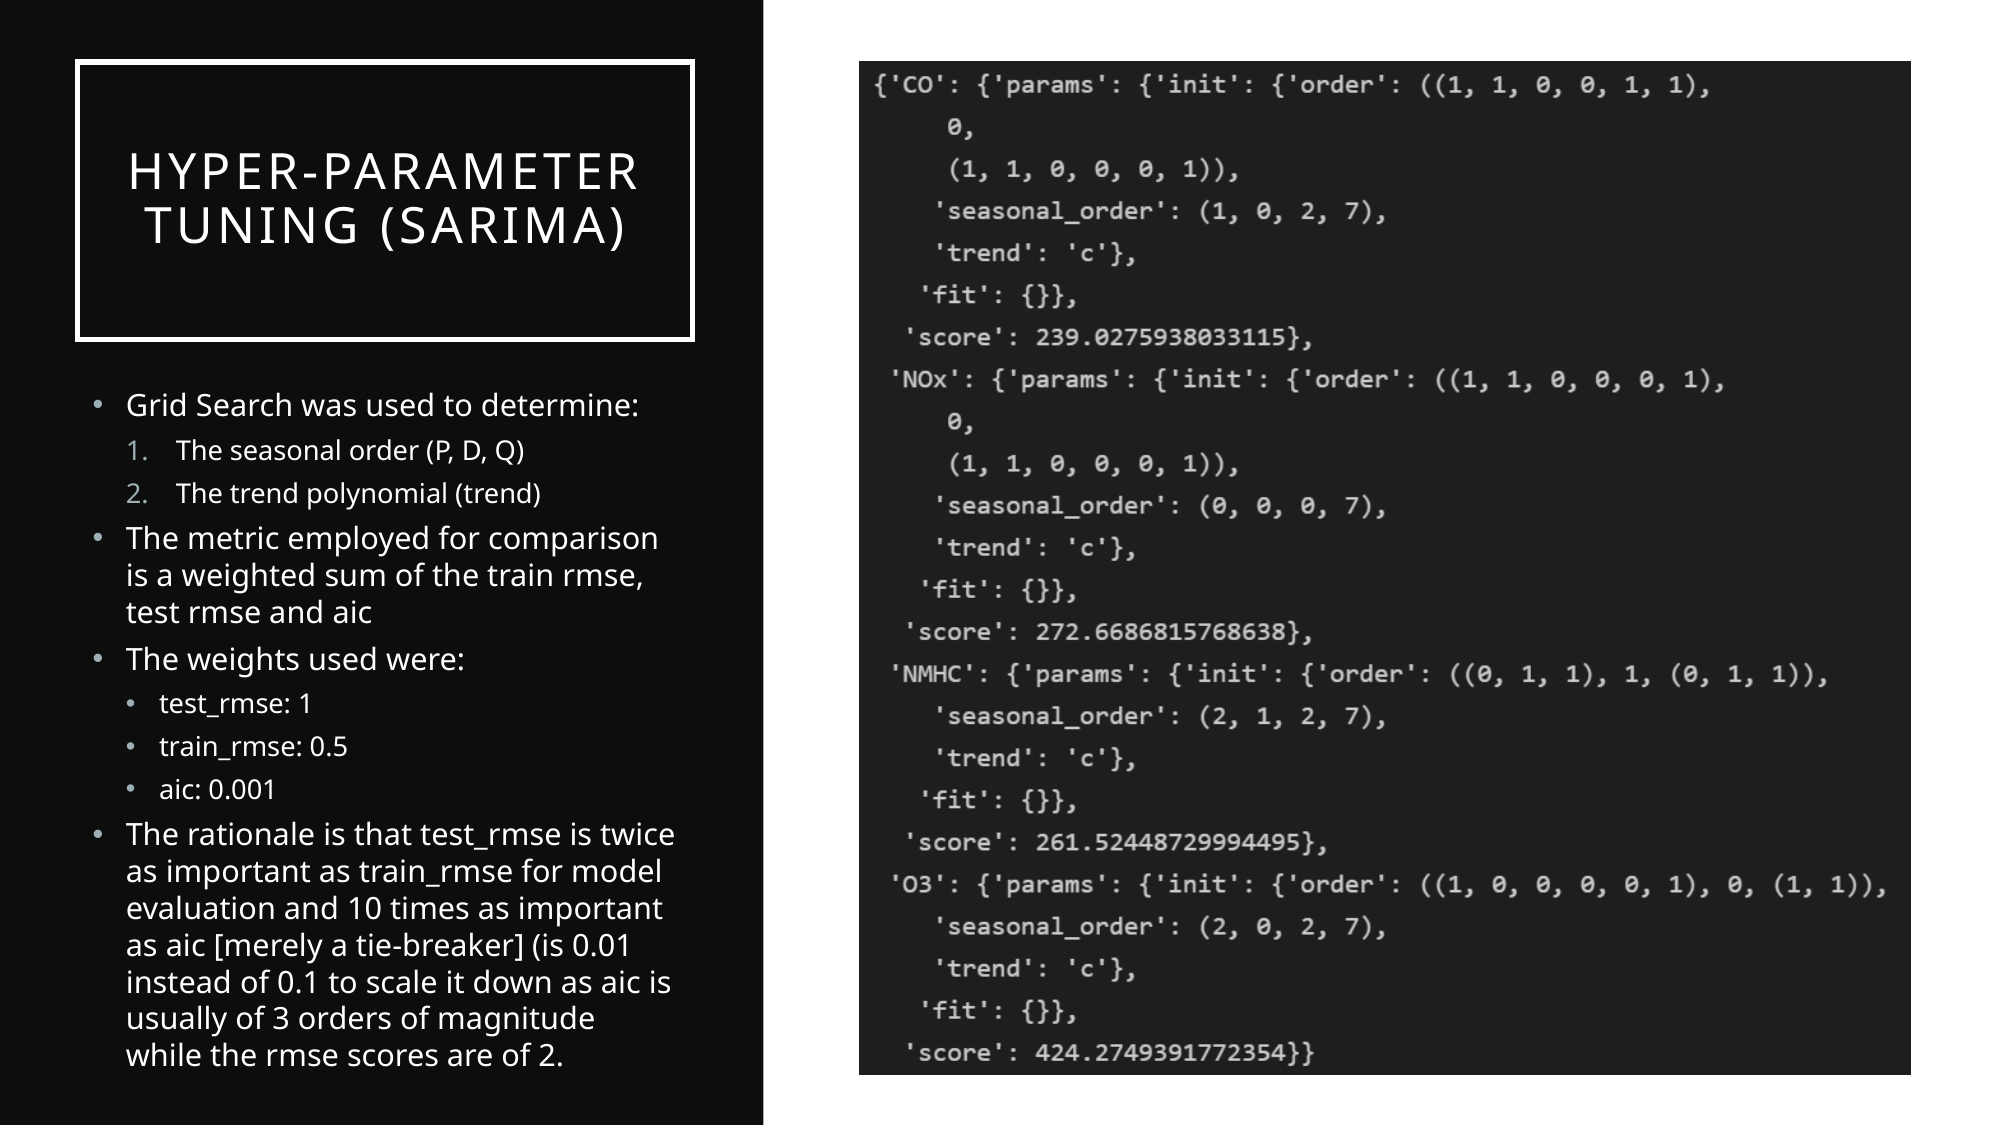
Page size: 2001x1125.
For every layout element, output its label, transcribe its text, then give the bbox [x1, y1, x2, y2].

text_box [764, 0, 2000, 1125]
text_box Grid Search was used to determine: The seasonal order (P, D, Q) The trend polynomial (trend) The metric employed for comparison is a weighted sum of the train rmse, test rmse and aic The weights used were: test_rmse: 1 train_rmse: 0.5 aic: 0.001 The rationale is that test_rmse is twice as important as train_rmse for model evaluation and 10 times as important as aic [merely a tie-breaker] (is 0.01 instead of 0.1 to scale it down as aic is usually of 3 orders of magnitude while the rmse scores are of 2. [77, 378, 693, 1097]
title Hyper-Parameter Tuning (SARIMA) [75, 59, 695, 342]
text_box [0, 0, 764, 1125]
picture [859, 61, 1911, 1075]
